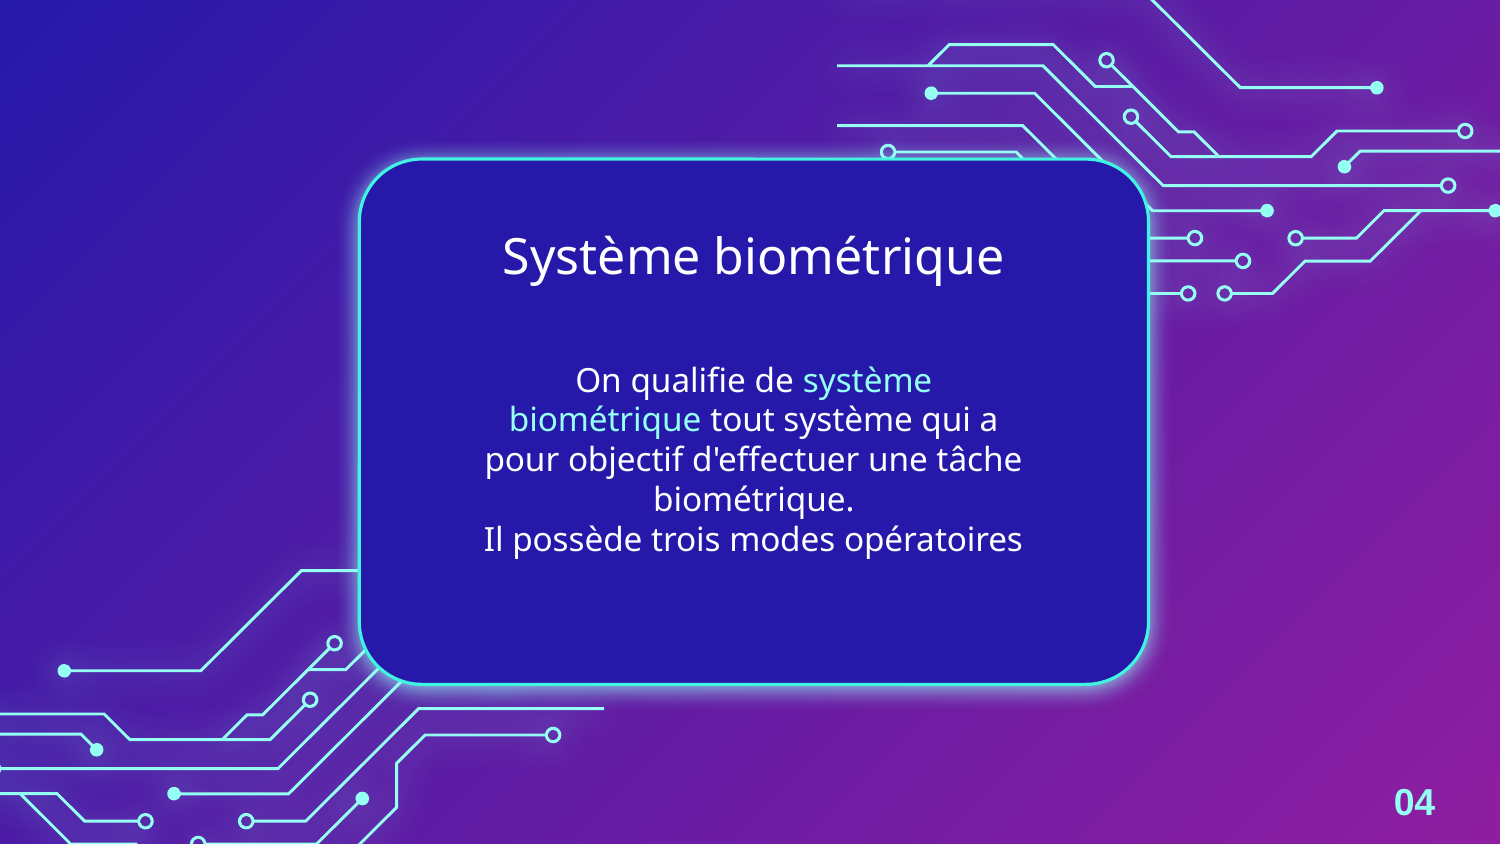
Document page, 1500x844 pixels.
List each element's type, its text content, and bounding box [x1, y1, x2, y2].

title Système biométrique [478, 193, 1014, 289]
text_box [359, 159, 1149, 685]
subtitle On qualifie de système biométrique tout système qui a pour objectif d'effectuer une tâche biométrique. Il possède trois modes opératoires [478, 289, 1030, 628]
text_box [105, 385, 422, 844]
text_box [1019, 0, 1336, 485]
text_box 04 [1378, 770, 1463, 830]
